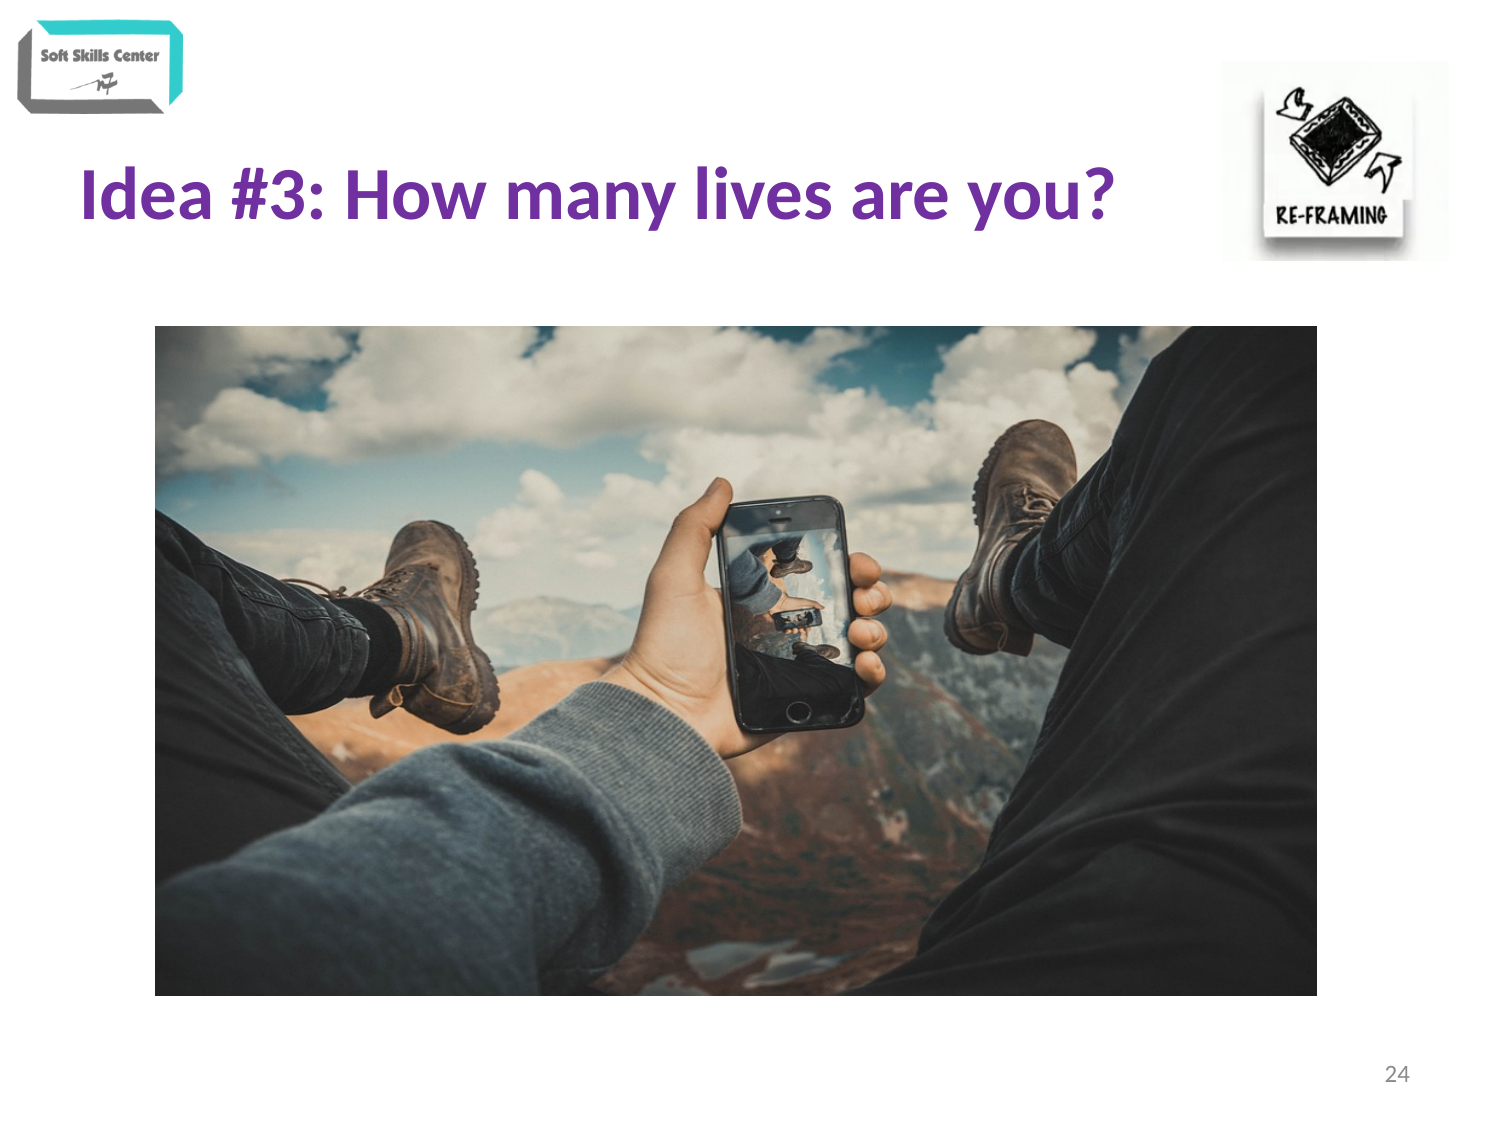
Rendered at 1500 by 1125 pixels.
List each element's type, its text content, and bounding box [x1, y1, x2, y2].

picture [1222, 61, 1449, 261]
text_box Idea #3: How many lives are you? [64, 137, 1217, 242]
picture [155, 325, 1318, 997]
slide_number 24 [1074, 1042, 1425, 1103]
picture [17, 18, 184, 114]
